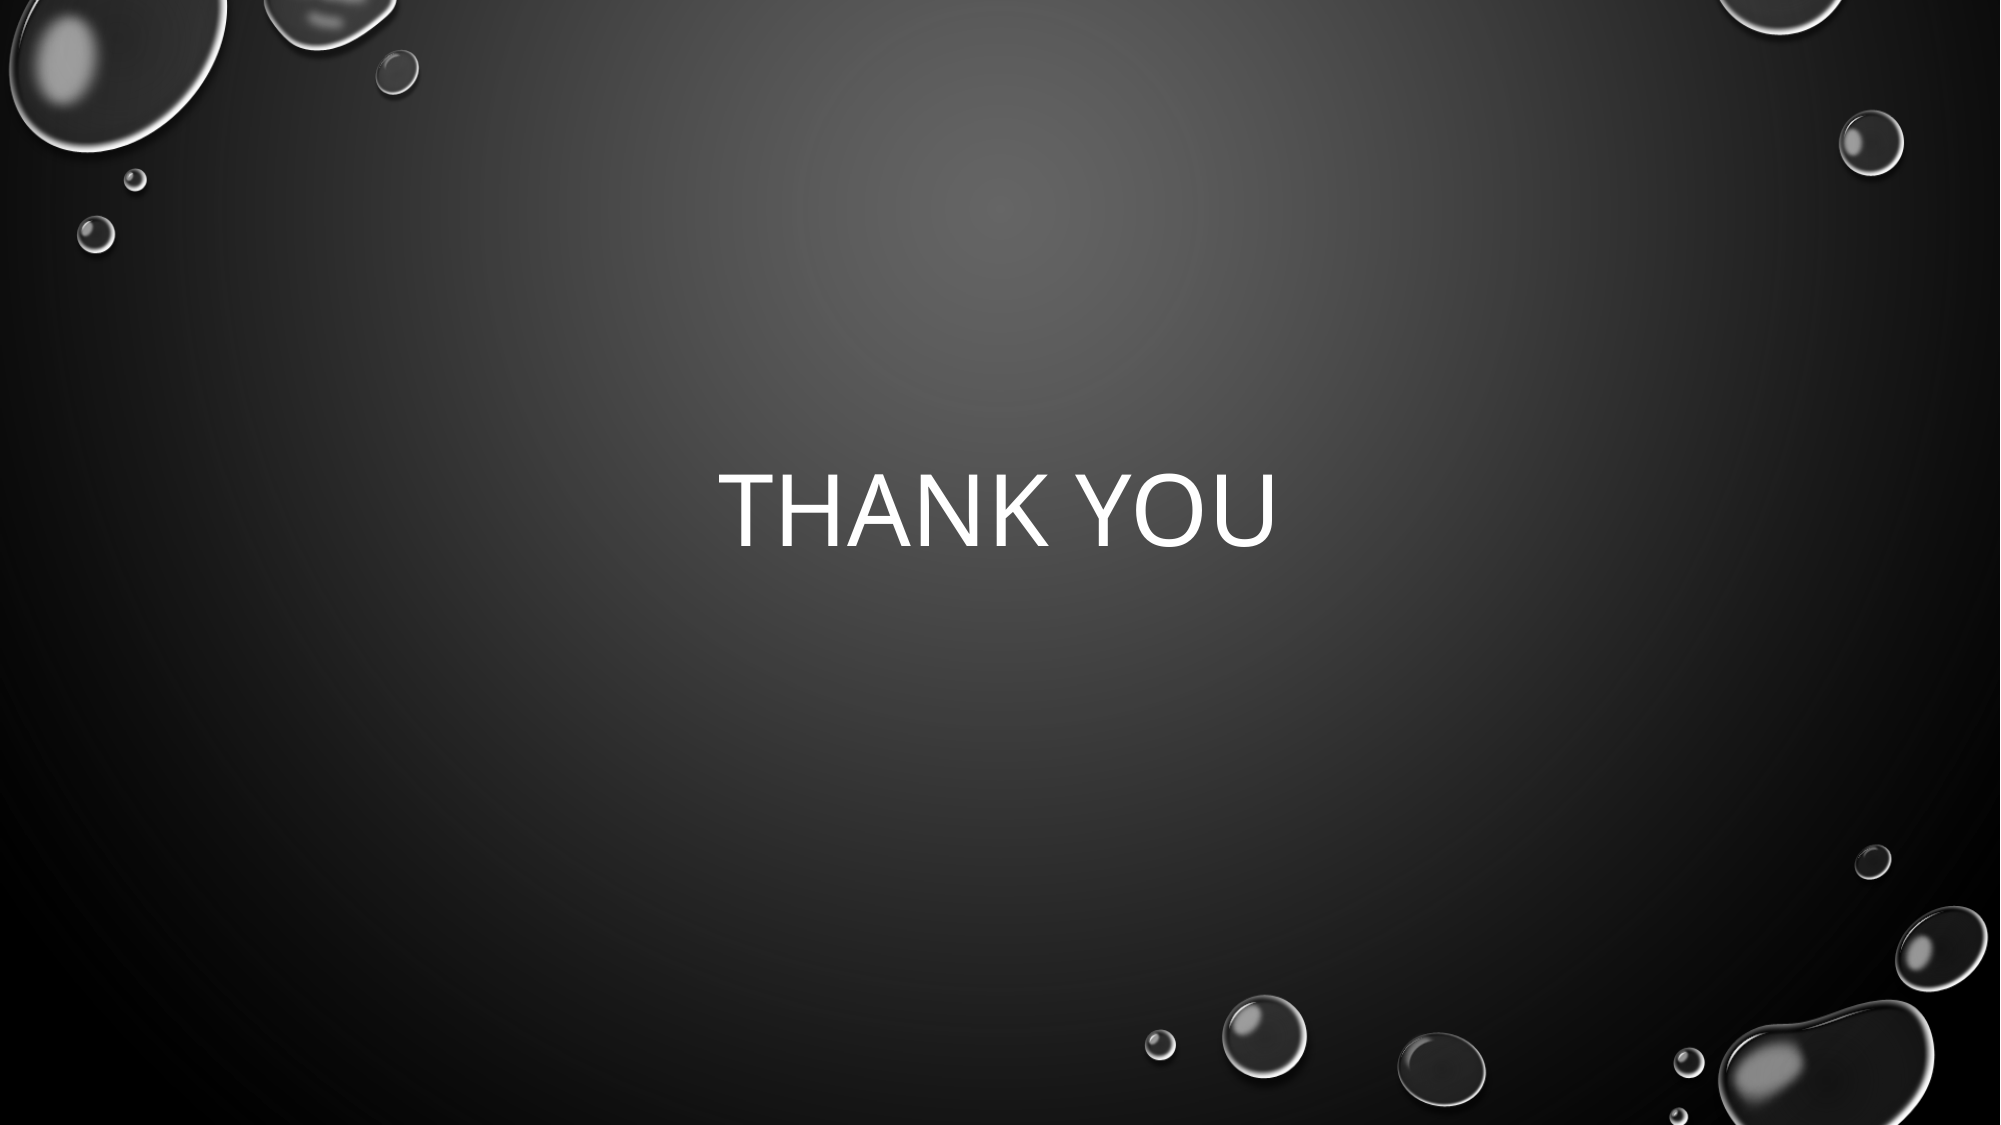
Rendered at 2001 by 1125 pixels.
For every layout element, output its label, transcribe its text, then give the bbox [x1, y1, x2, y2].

title Thank You [149, 101, 1851, 926]
picture [0, 0, 2000, 1125]
